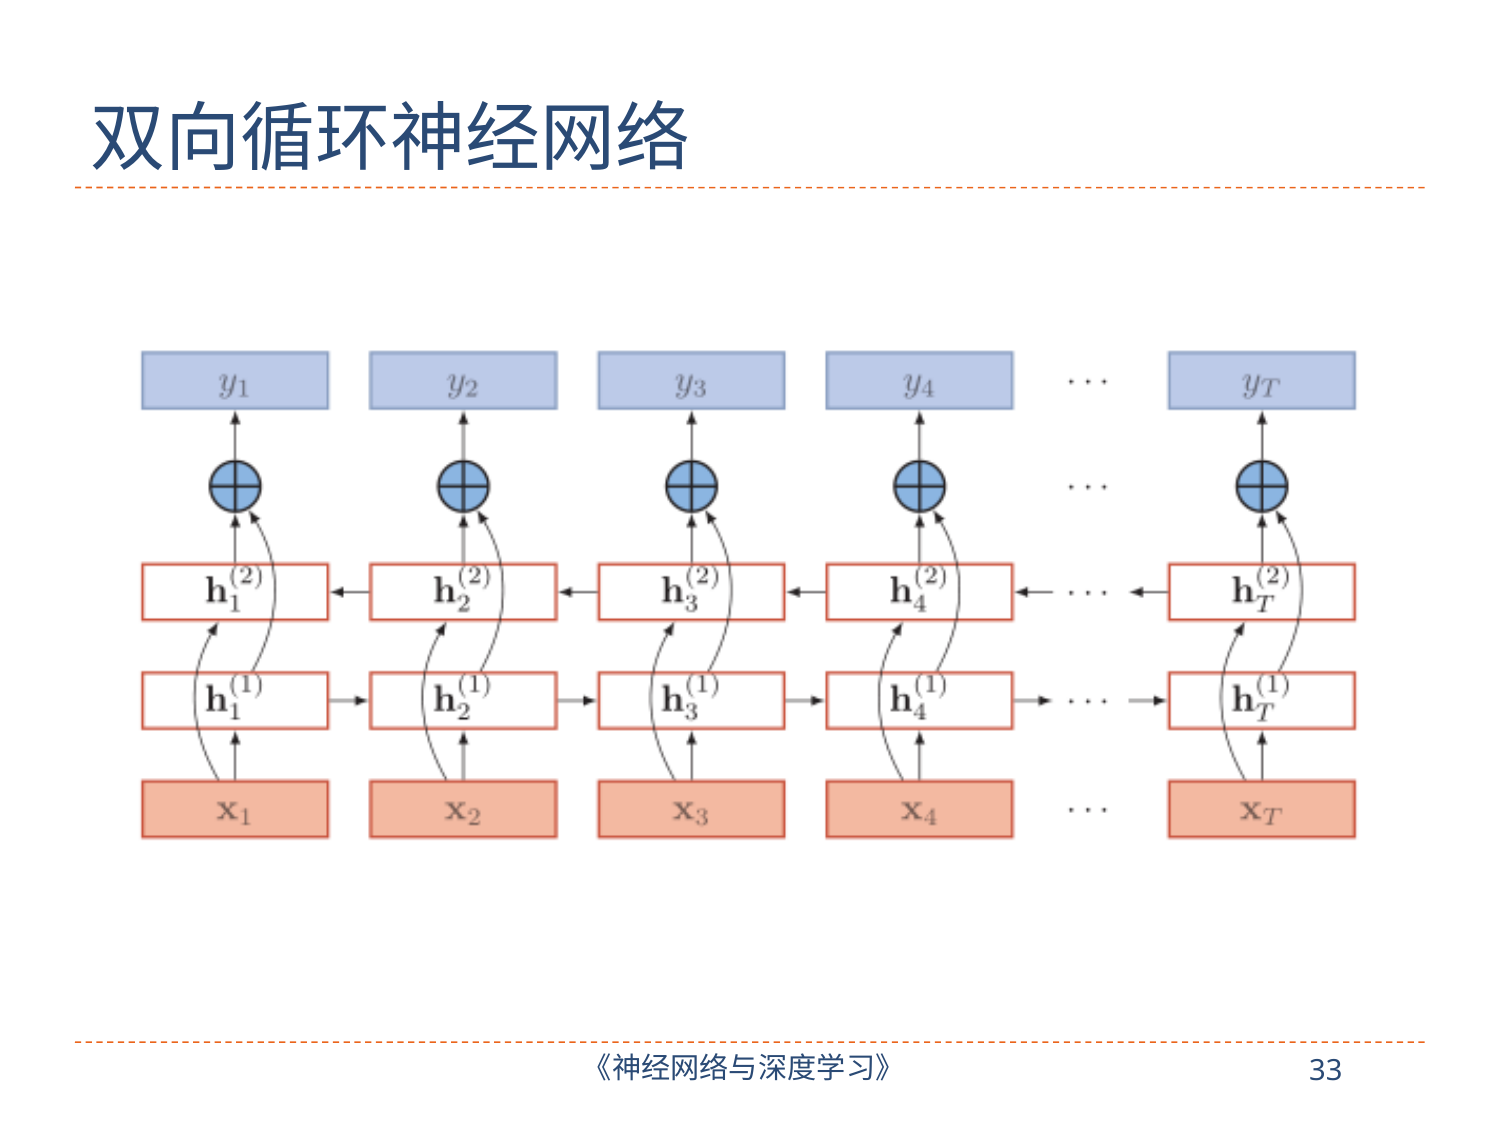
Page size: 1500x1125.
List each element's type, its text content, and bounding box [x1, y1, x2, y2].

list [104, 324, 1407, 875]
title 双向循环神经网络 [75, 24, 1425, 188]
